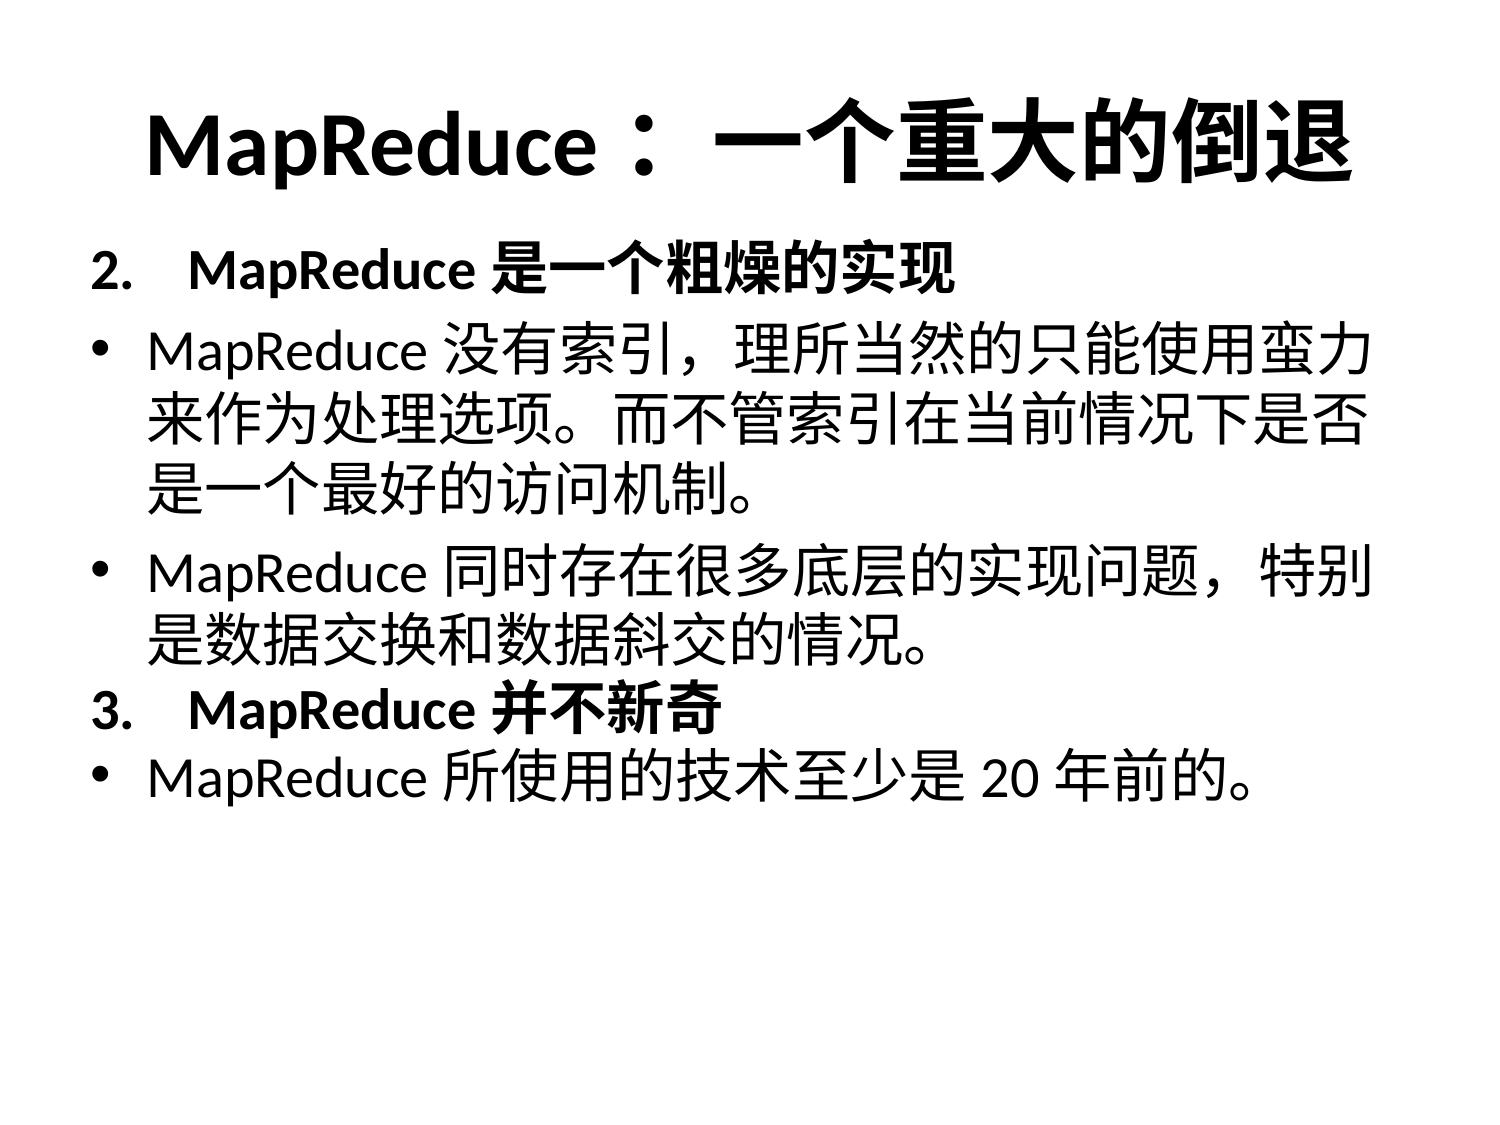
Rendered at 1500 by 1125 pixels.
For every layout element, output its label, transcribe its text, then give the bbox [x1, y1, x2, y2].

list 2. MapReduce是一个粗燥的实现 MapReduce没有索引，理所当然的只能使用蛮力来作为处理选项。而不管索引在当前情况下是否是一个最好的访问机制。 MapReduce同时存在很多底层的实现问题，特别是数据交换和数据斜交的情况。 3. MapReduce并不新奇 MapReduce所使用的技术至少是20年前的。 [75, 237, 1413, 1067]
title MapReduce：一个重大的倒退 [75, 45, 1425, 233]
